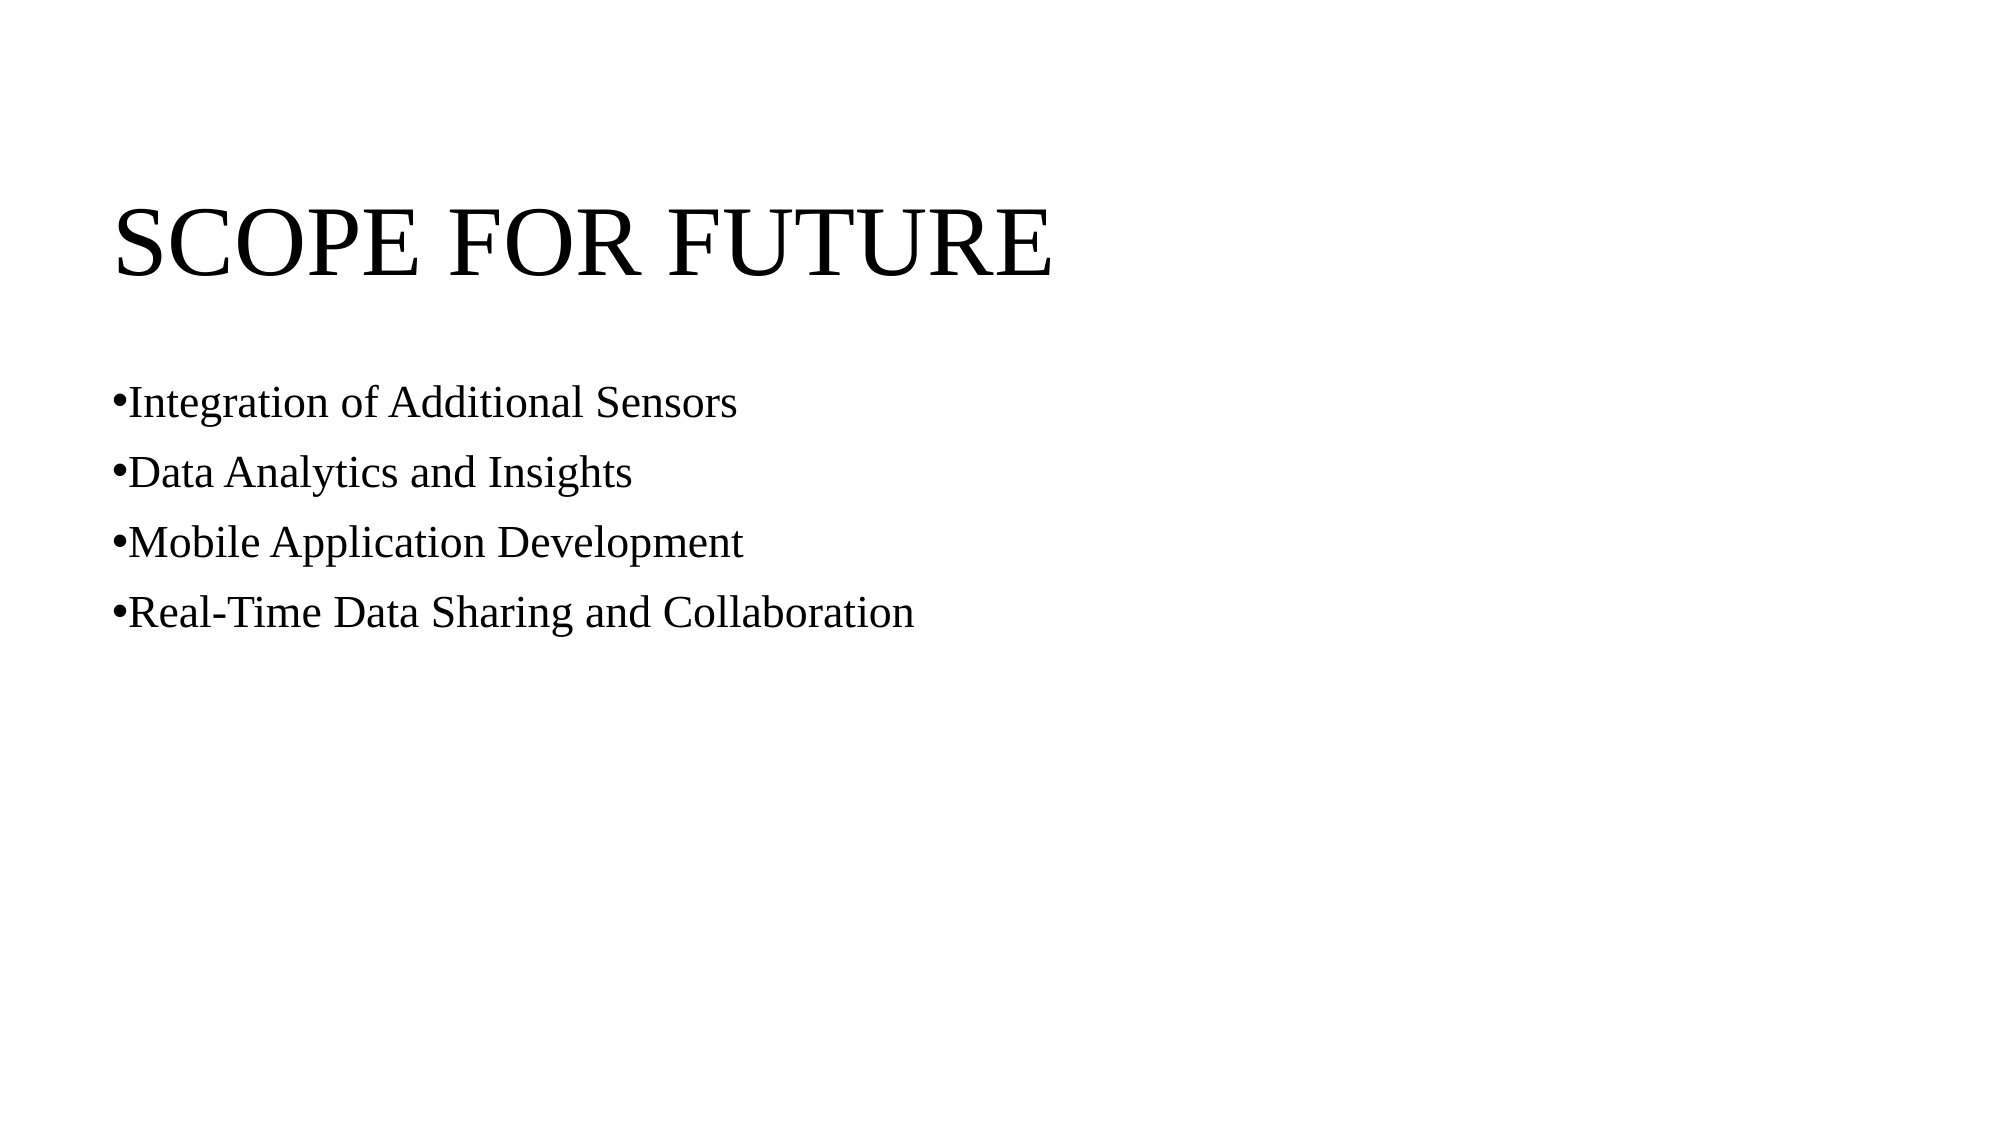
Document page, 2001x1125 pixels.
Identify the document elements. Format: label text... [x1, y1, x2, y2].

subtitle Integration of Additional Sensors Data Analytics and Insights Mobile Application Development Real-Time Data Sharing and Collaboration [97, 370, 1909, 1068]
title SCOPE FOR FUTURE [97, 142, 1909, 305]
